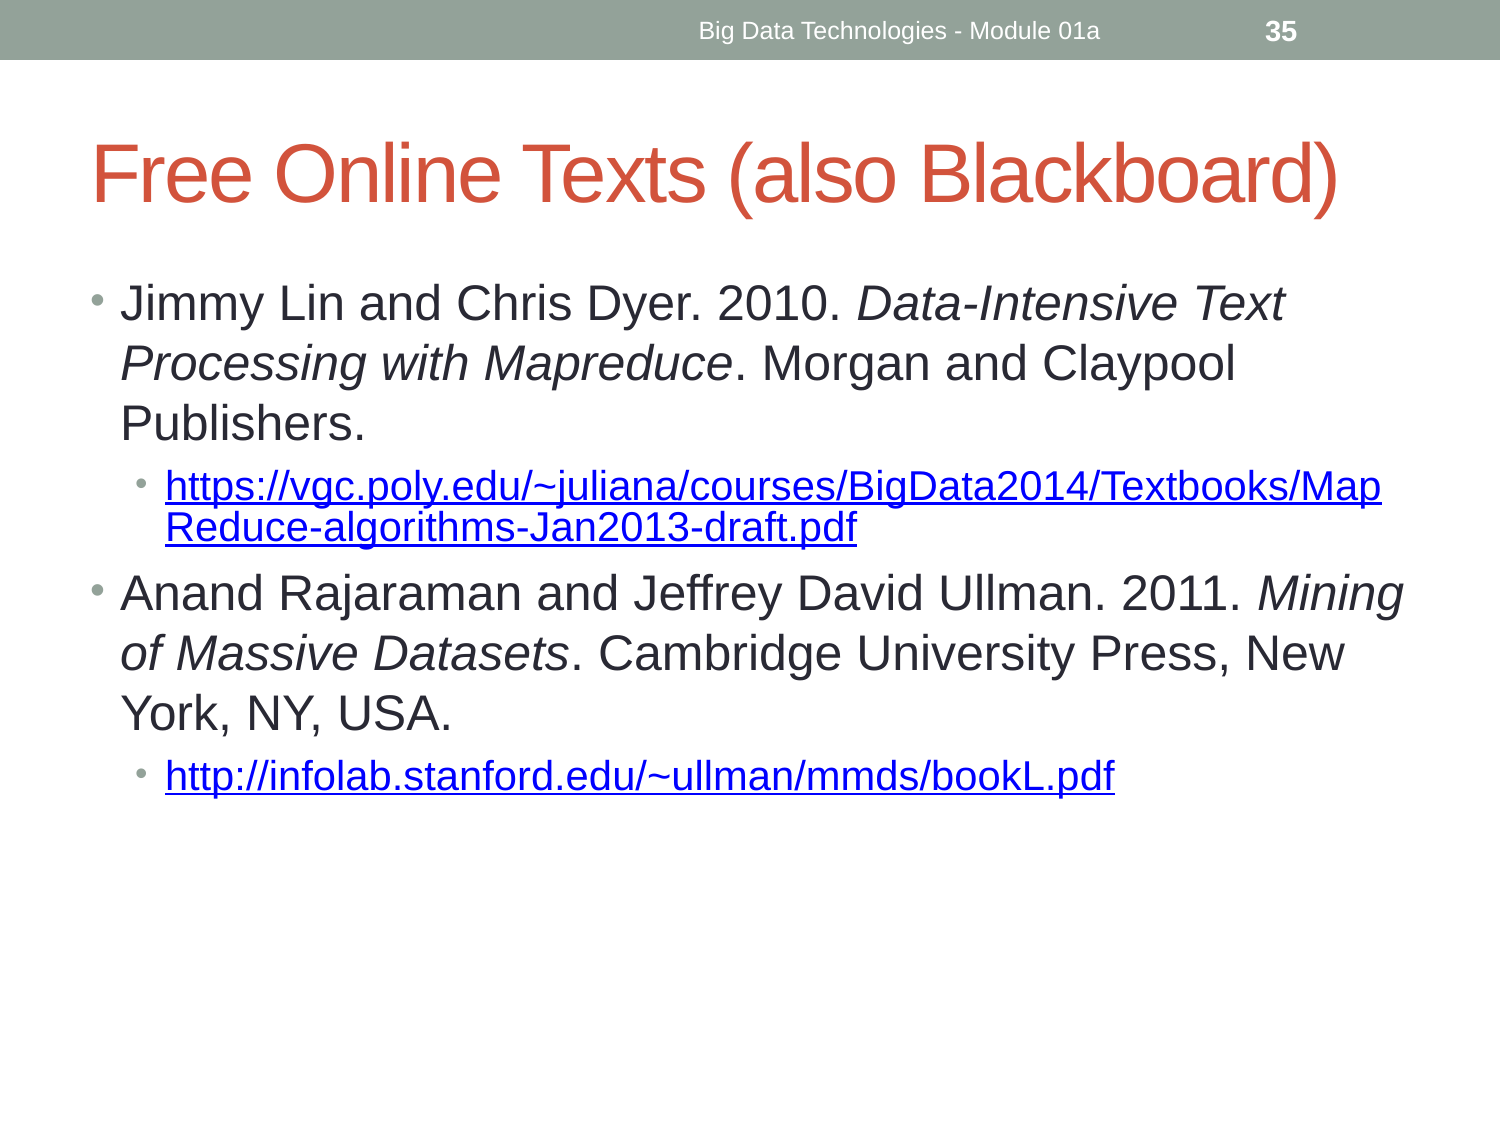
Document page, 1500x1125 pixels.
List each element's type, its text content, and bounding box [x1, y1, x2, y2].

slide_number 35 [1250, 3, 1425, 57]
footer Big Data Technologies - Module 01a [562, 3, 1238, 57]
list Jimmy Lin and Chris Dyer. 2010. Data-Intensive Text Processing with Mapreduce. Morgan and Claypool Publishers. https://vgc.poly.edu/~juliana/courses/BigData2014/Textbooks/MapReduce-algorithms-Jan2013-draft.pdf Anand Rajaraman and Jeffrey David Ullman. 2011. Mining of Massive Datasets. Cambridge University Press, New York, NY, USA. http://infolab.stanford.edu/~ullman/mmds/bookL.pdf [75, 262, 1425, 1063]
title Free Online Texts (also Blackboard) [75, 87, 1425, 250]
